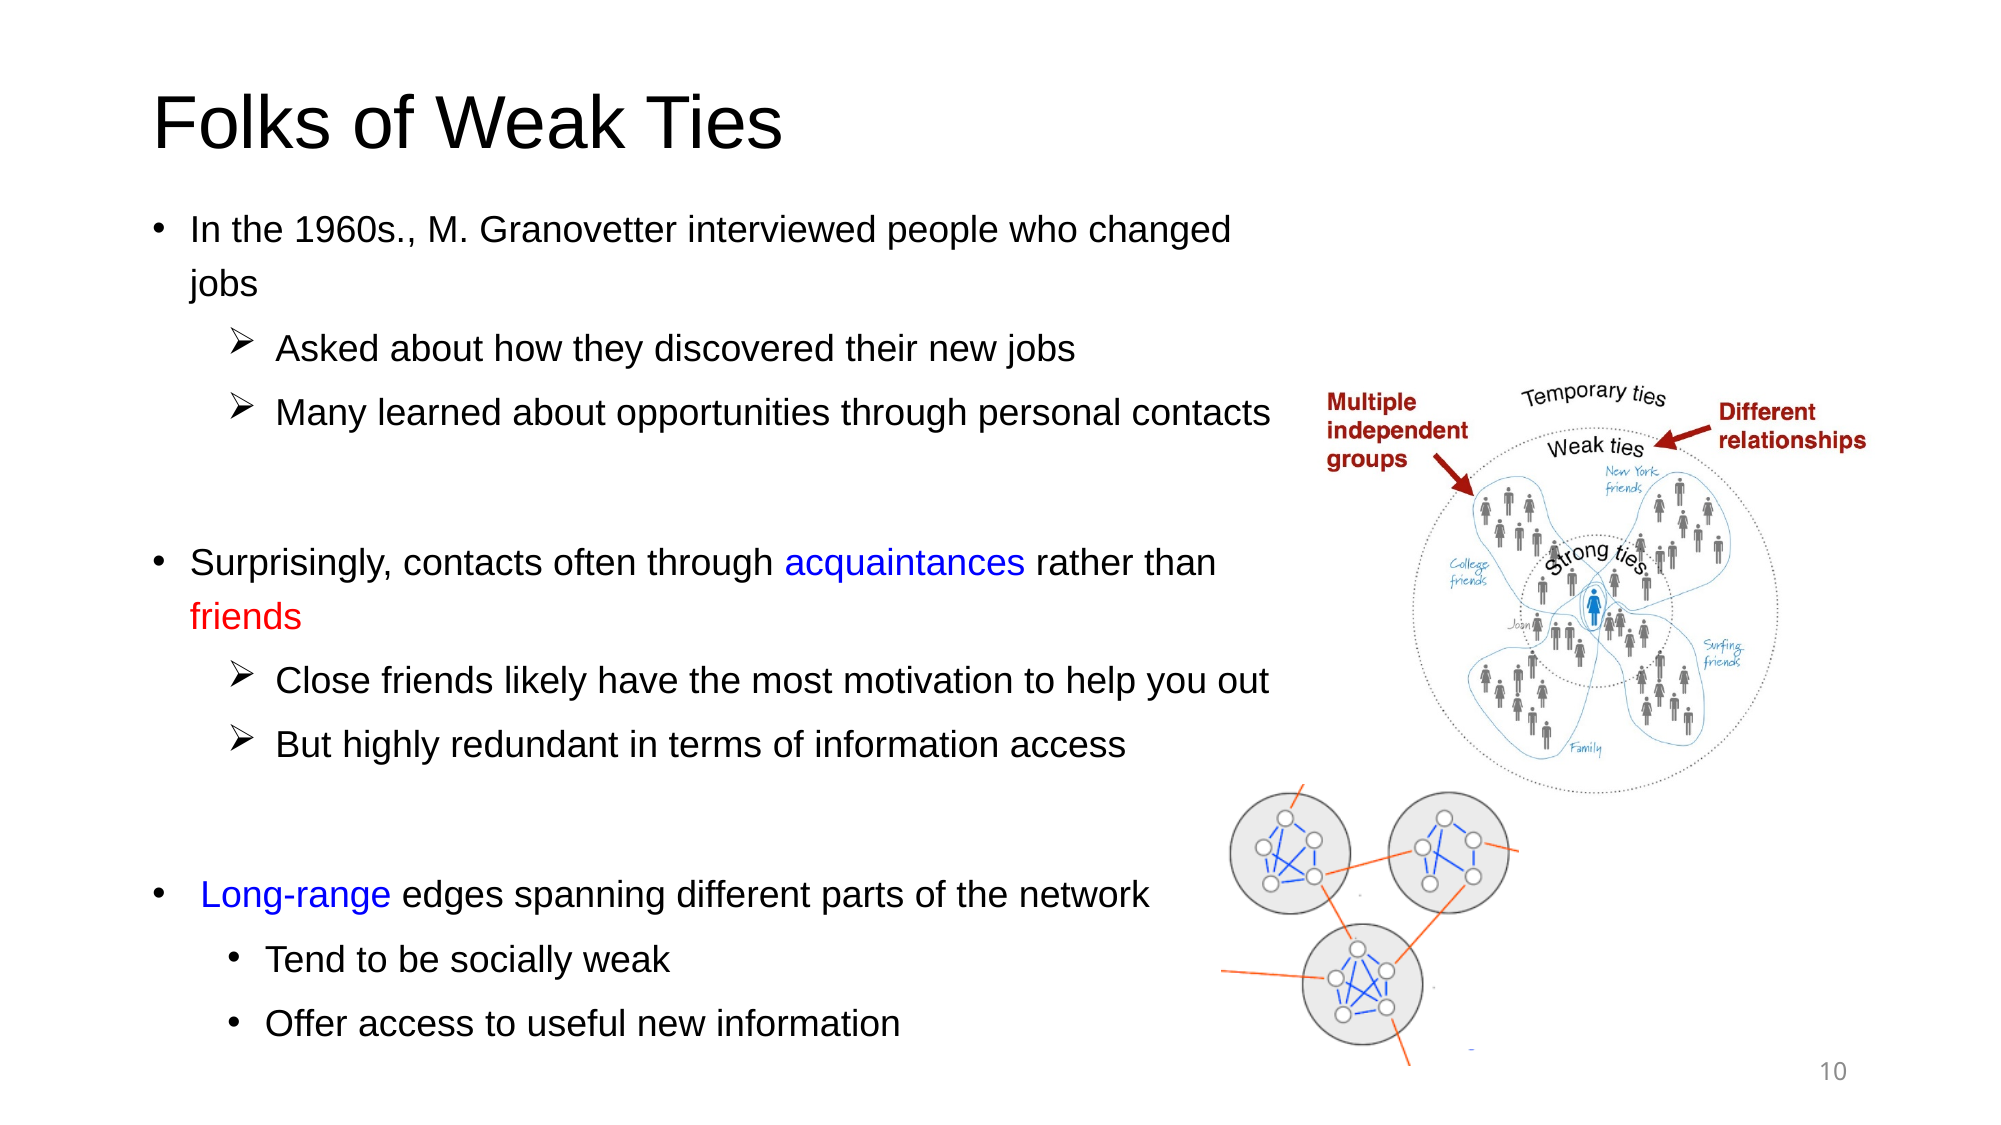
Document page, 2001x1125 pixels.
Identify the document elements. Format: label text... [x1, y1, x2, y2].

slide_number 10 [1412, 1042, 1863, 1103]
title Folks of Weak Ties [137, 59, 1863, 189]
list In the 1960s., M. Granovetter interviewed people who changed jobs Asked about how they discovered their new jobs Many learned about opportunities through personal contacts Surprisingly, contacts often through acquaintances rather than friends Close friends likely have the most motivation to help you out But highly redundant in terms of information access Long-range edges spanning different parts of the network Tend to be socially weak Offer access to useful new information [137, 188, 1307, 1066]
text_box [1221, 784, 1519, 1066]
picture [1306, 370, 1884, 804]
